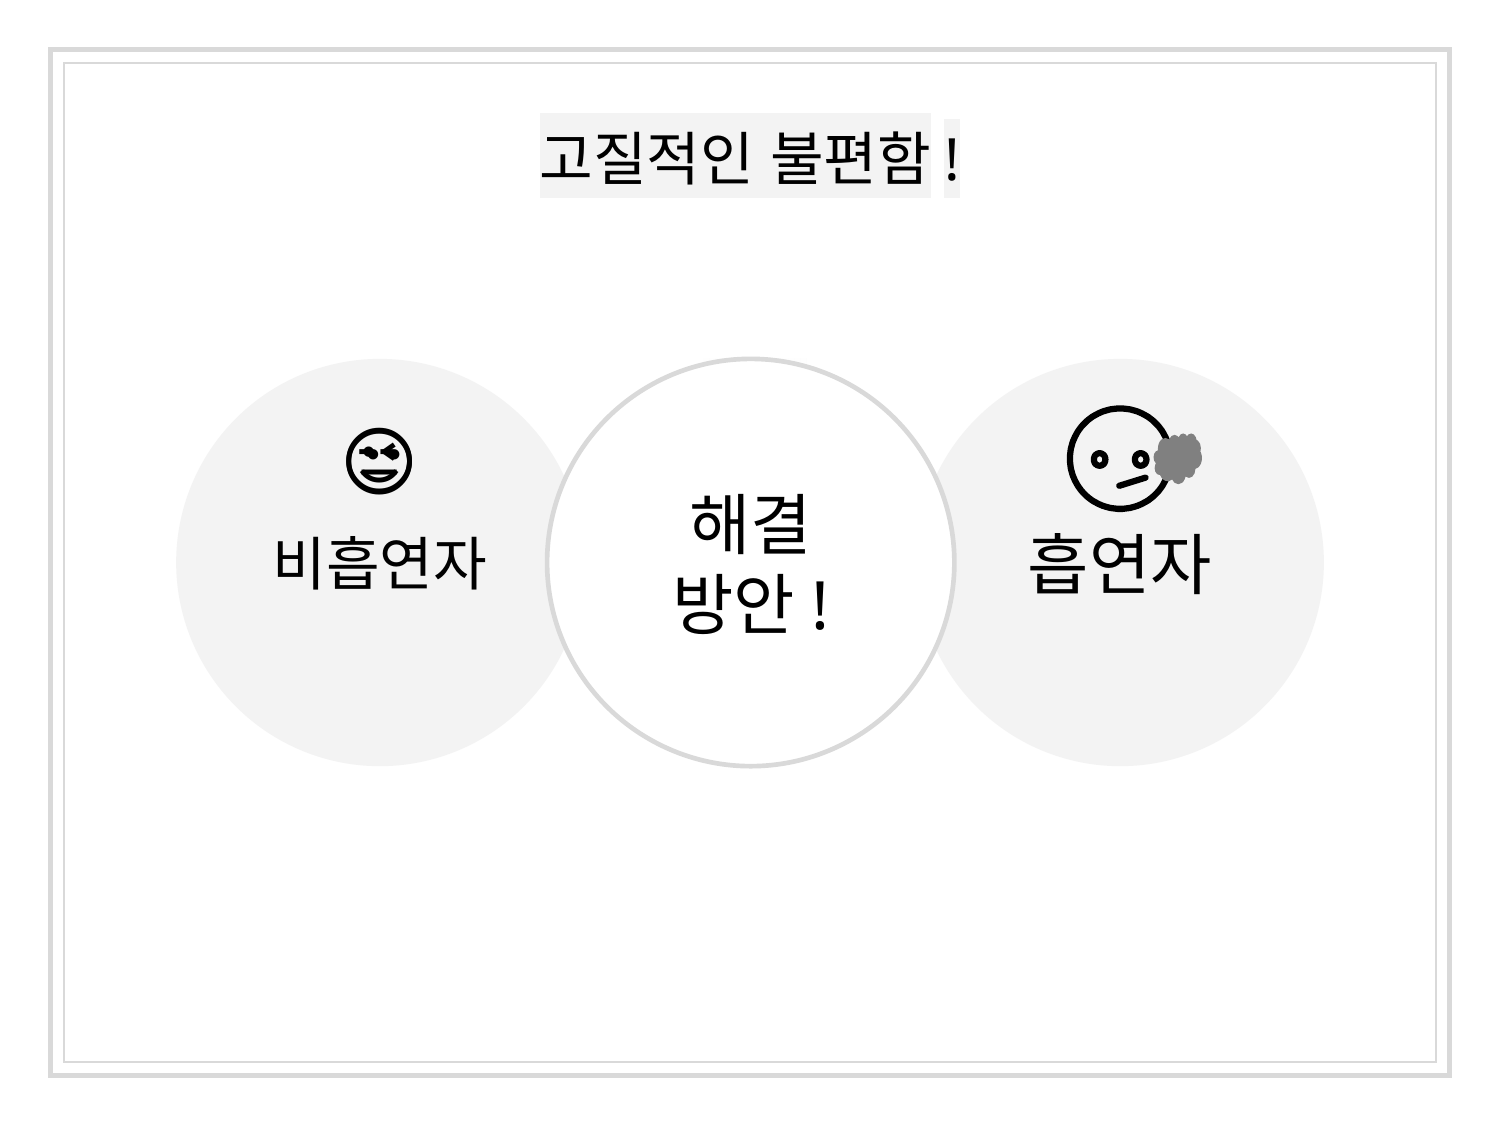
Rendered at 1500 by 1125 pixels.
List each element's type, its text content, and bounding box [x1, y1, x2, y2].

picture [703, 358, 807, 462]
text_box 흡연자 [936, 358, 1324, 767]
text_box 😉 [317, 399, 442, 520]
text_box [1069, 408, 1171, 510]
text_box 비흡연자 [176, 358, 565, 767]
title 고질적인 불편함! [75, 73, 1425, 241]
text_box [1175, 431, 1205, 487]
text_box 해결 방안! [547, 365, 955, 767]
